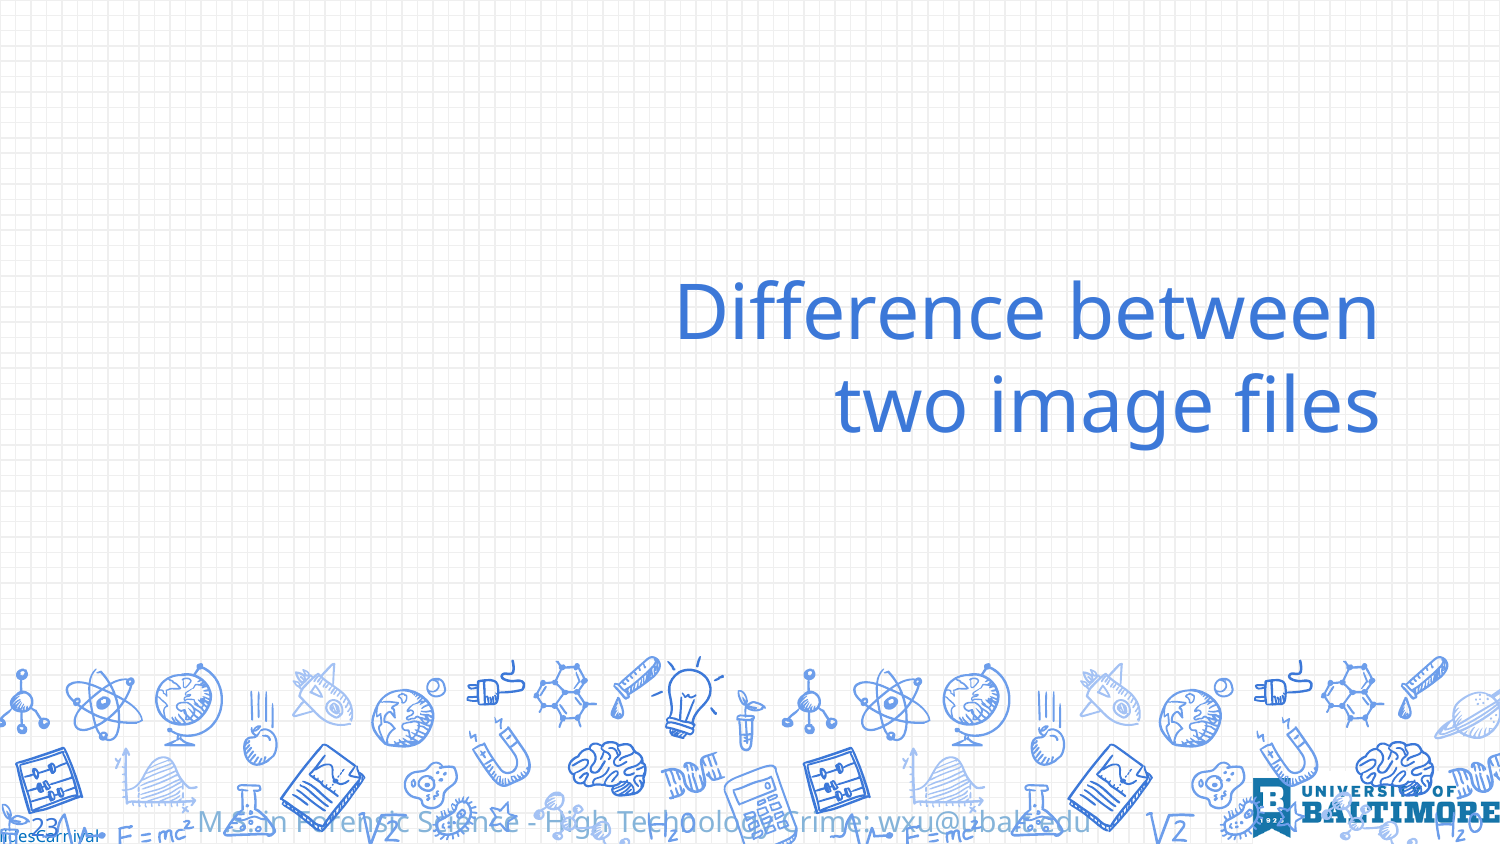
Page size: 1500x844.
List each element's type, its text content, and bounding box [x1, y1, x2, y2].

picture [1471, 771, 1479, 786]
picture [1253, 804, 1257, 821]
picture [1382, 771, 1399, 783]
title Difference between two image files [526, 272, 1397, 463]
picture [1481, 771, 1489, 788]
picture [1423, 777, 1429, 784]
picture [1354, 819, 1361, 827]
picture [1479, 779, 1483, 790]
slide_number 23 [0, 796, 91, 844]
picture [1282, 807, 1299, 827]
picture [1388, 823, 1396, 835]
picture [1363, 771, 1393, 785]
picture [1283, 771, 1308, 783]
picture [1342, 796, 1349, 806]
picture [1253, 771, 1500, 844]
picture [1394, 771, 1431, 791]
